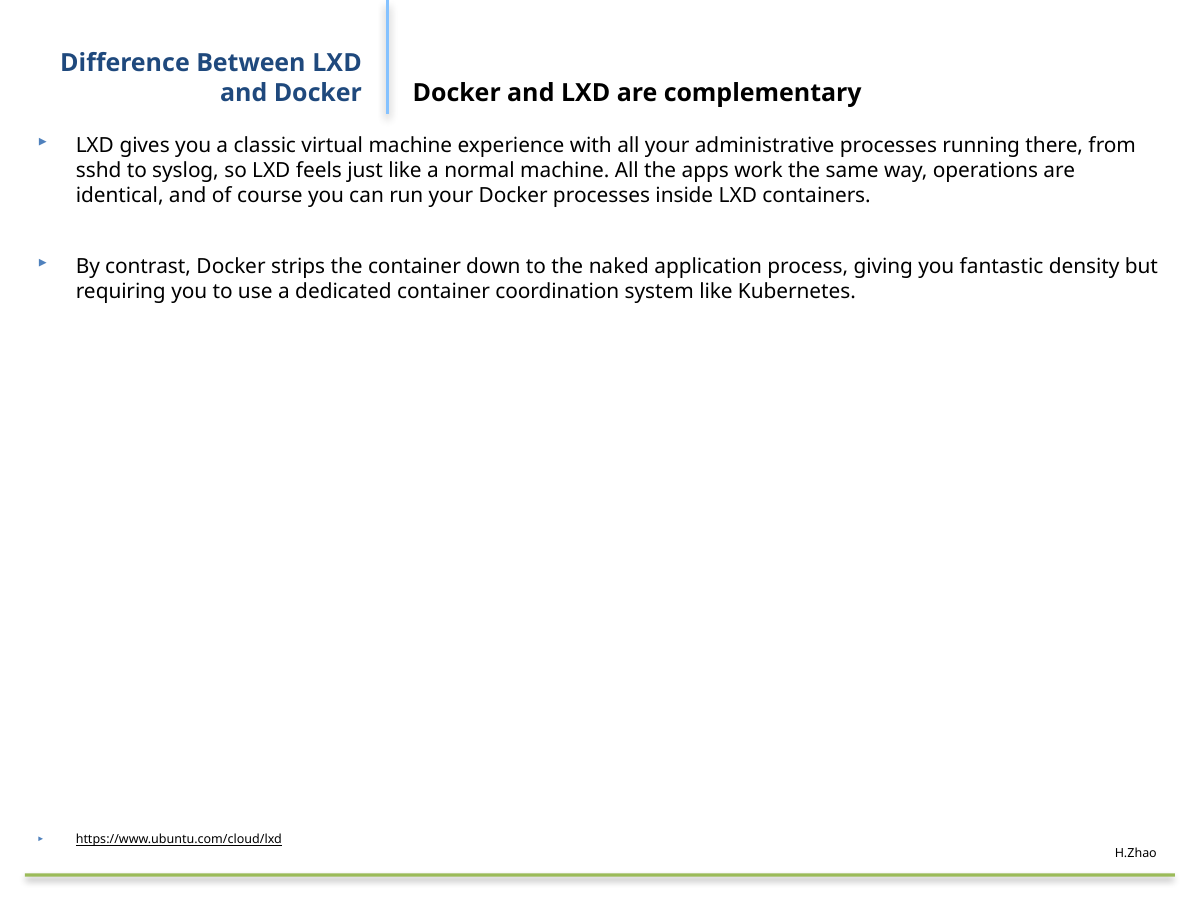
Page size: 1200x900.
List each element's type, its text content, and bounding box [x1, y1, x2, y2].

list Docker and LXD are complementary [399, 12, 1175, 113]
title Difference Between LXD and Docker [24, 12, 375, 113]
list https://www.ubuntu.com/cloud/lxd [24, 825, 1175, 863]
list LXD gives you a classic virtual machine experience with all your administrative processes running there, from sshd to syslog, so LXD feels just like a normal machine. All the apps work the same way, operations are identical, and of course you can run your Docker processes inside LXD containers. By contrast, Docker strips the container down to the naked application process, giving you fantastic density but requiring you to use a dedicated container coordination system like Kubernetes. [24, 125, 1175, 813]
